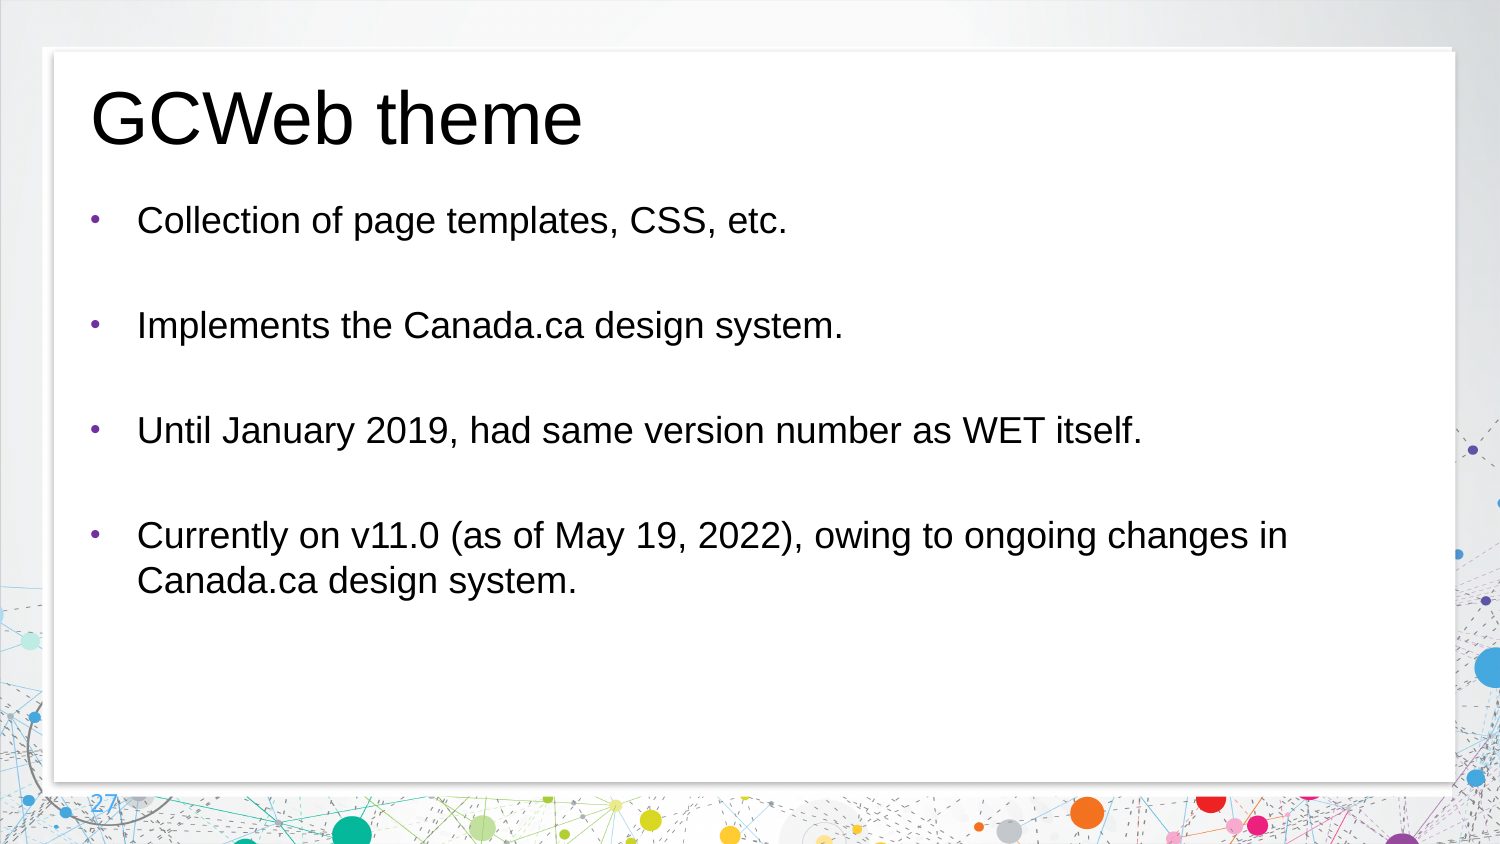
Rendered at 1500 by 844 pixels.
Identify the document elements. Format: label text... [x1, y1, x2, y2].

title GCWeb theme [75, 46, 1425, 168]
picture [0, 0, 1500, 844]
list Collection of page templates, CSS, etc. Implements the Canada.ca design system. Until January 2019, had same version number as WET itself. Currently on v11.0 (as of May 19, 2022), owing to ongoing changes in Canada.ca design system. [75, 188, 1425, 766]
slide_number 27 [75, 782, 237, 827]
